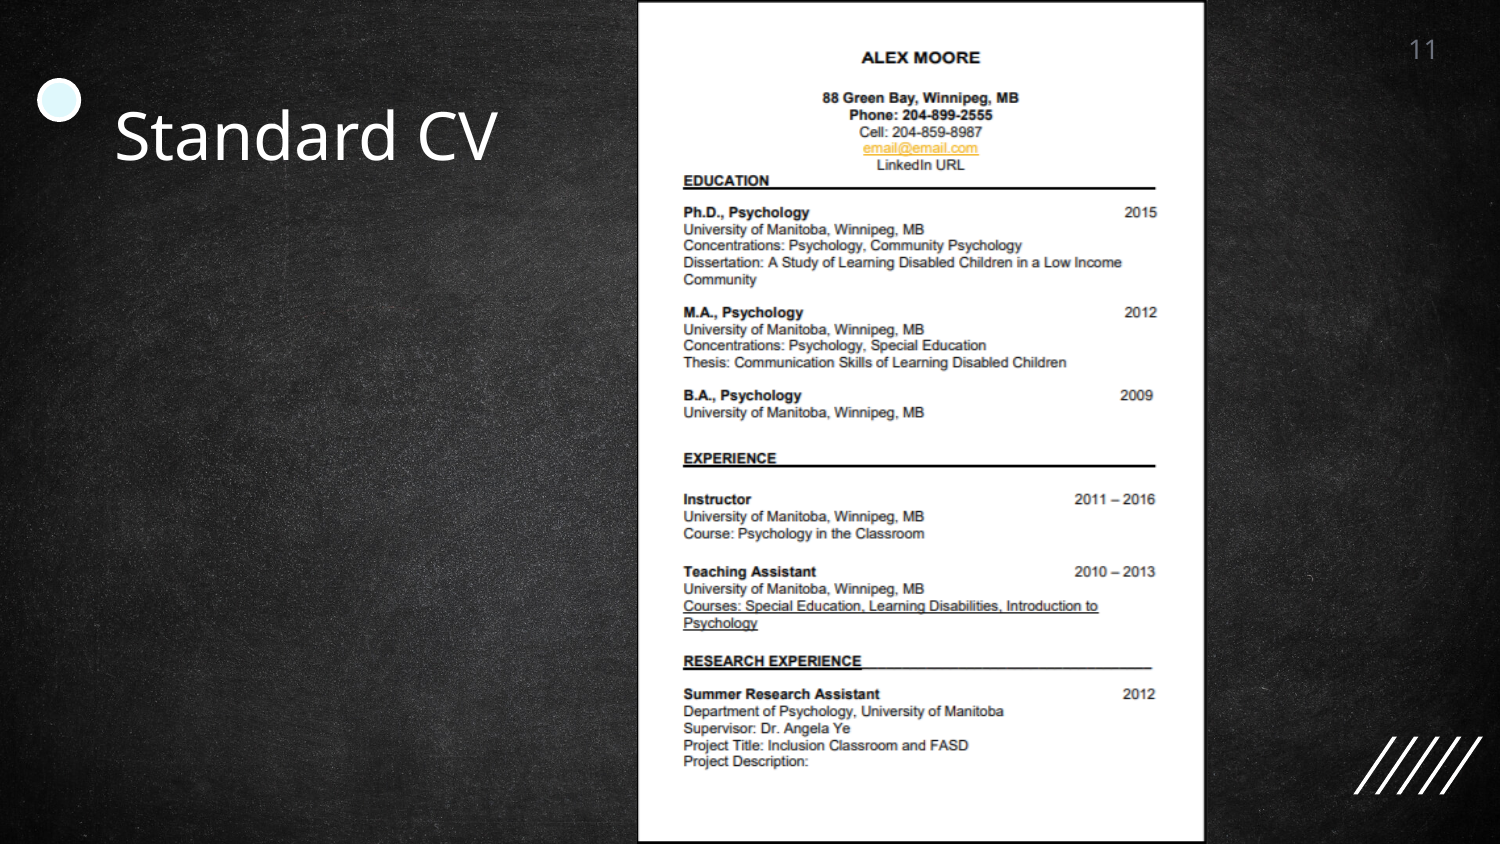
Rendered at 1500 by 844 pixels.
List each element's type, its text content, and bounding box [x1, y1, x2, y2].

slide_number 11 [1378, 32, 1469, 98]
picture [0, 0, 1500, 844]
text_box Standard CV [99, 86, 627, 181]
